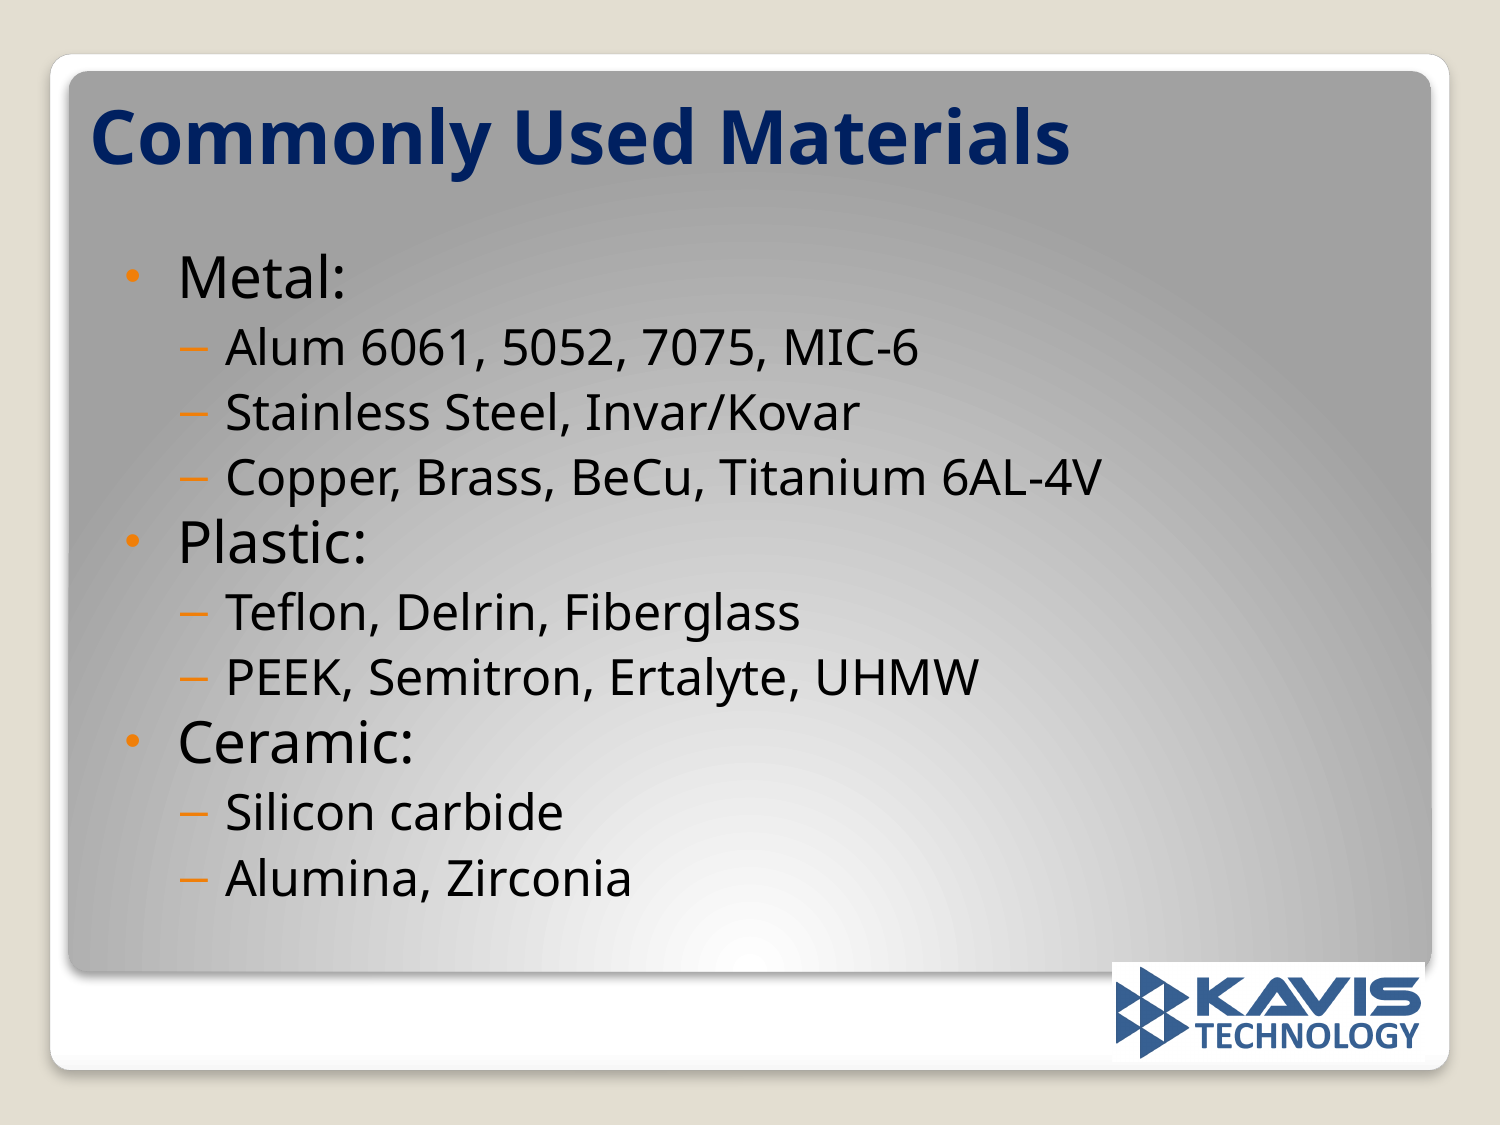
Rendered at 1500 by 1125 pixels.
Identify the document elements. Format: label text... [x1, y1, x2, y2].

list Metal: Alum 6061, 5052, 7075, MIC-6 Stainless Steel, Invar/Kovar Copper, Brass, BeCu, Titanium 6AL-4V Plastic: Teflon, Delrin, Fiberglass PEEK, Semitron, Ertalyte, UHMW Ceramic: Silicon carbide Alumina, Zirconia [75, 224, 1425, 945]
title Commonly Used Materials [75, 0, 1425, 188]
picture [1112, 962, 1426, 1062]
